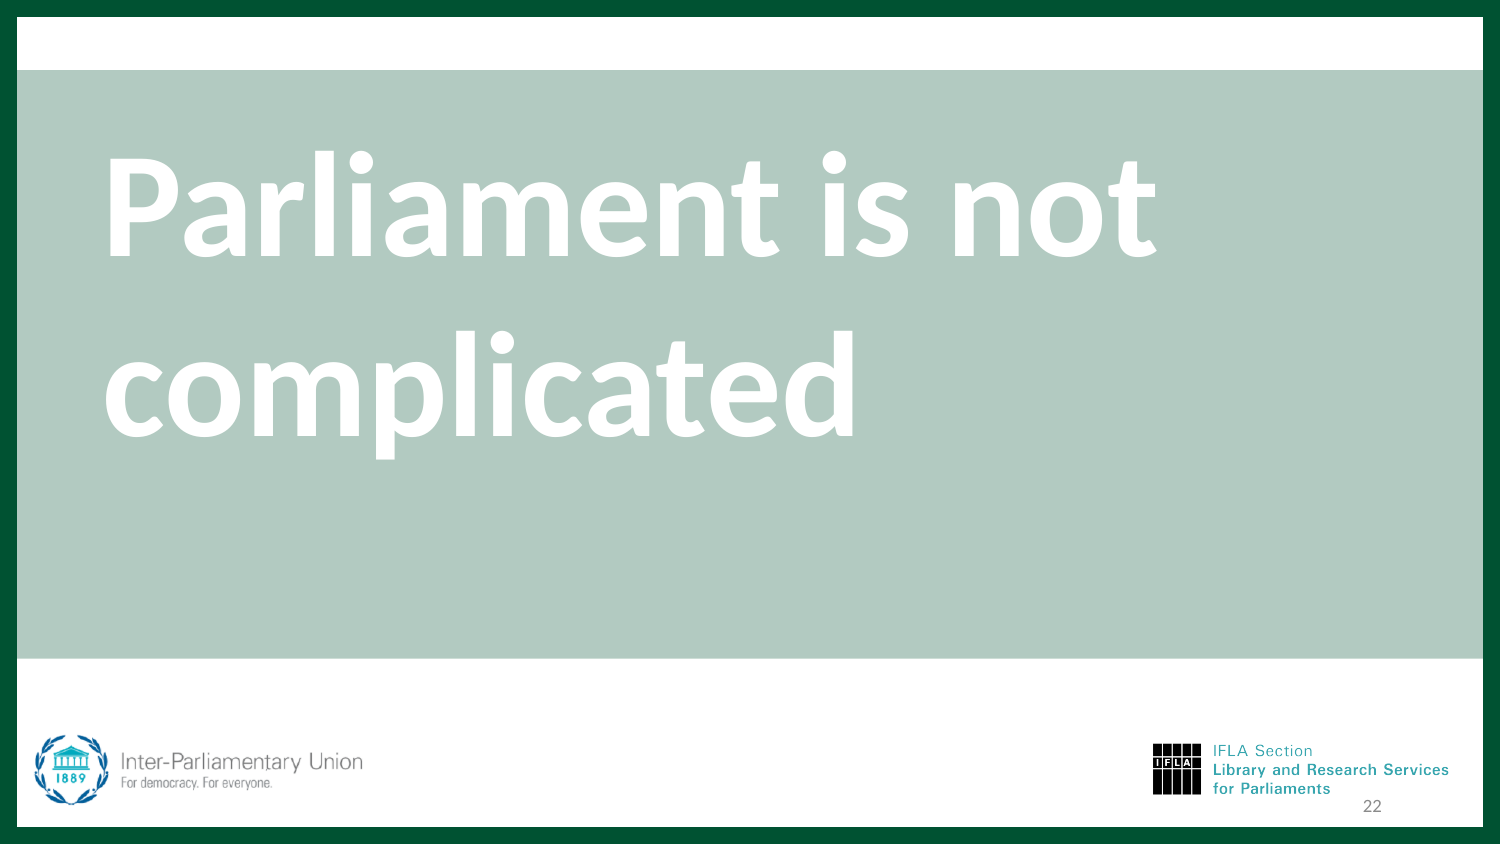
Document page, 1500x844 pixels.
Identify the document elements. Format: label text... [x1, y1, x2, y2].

picture [23, 721, 376, 819]
picture [1153, 742, 1455, 798]
slide_number 22 [1059, 782, 1397, 827]
text_box [0, 0, 1500, 844]
